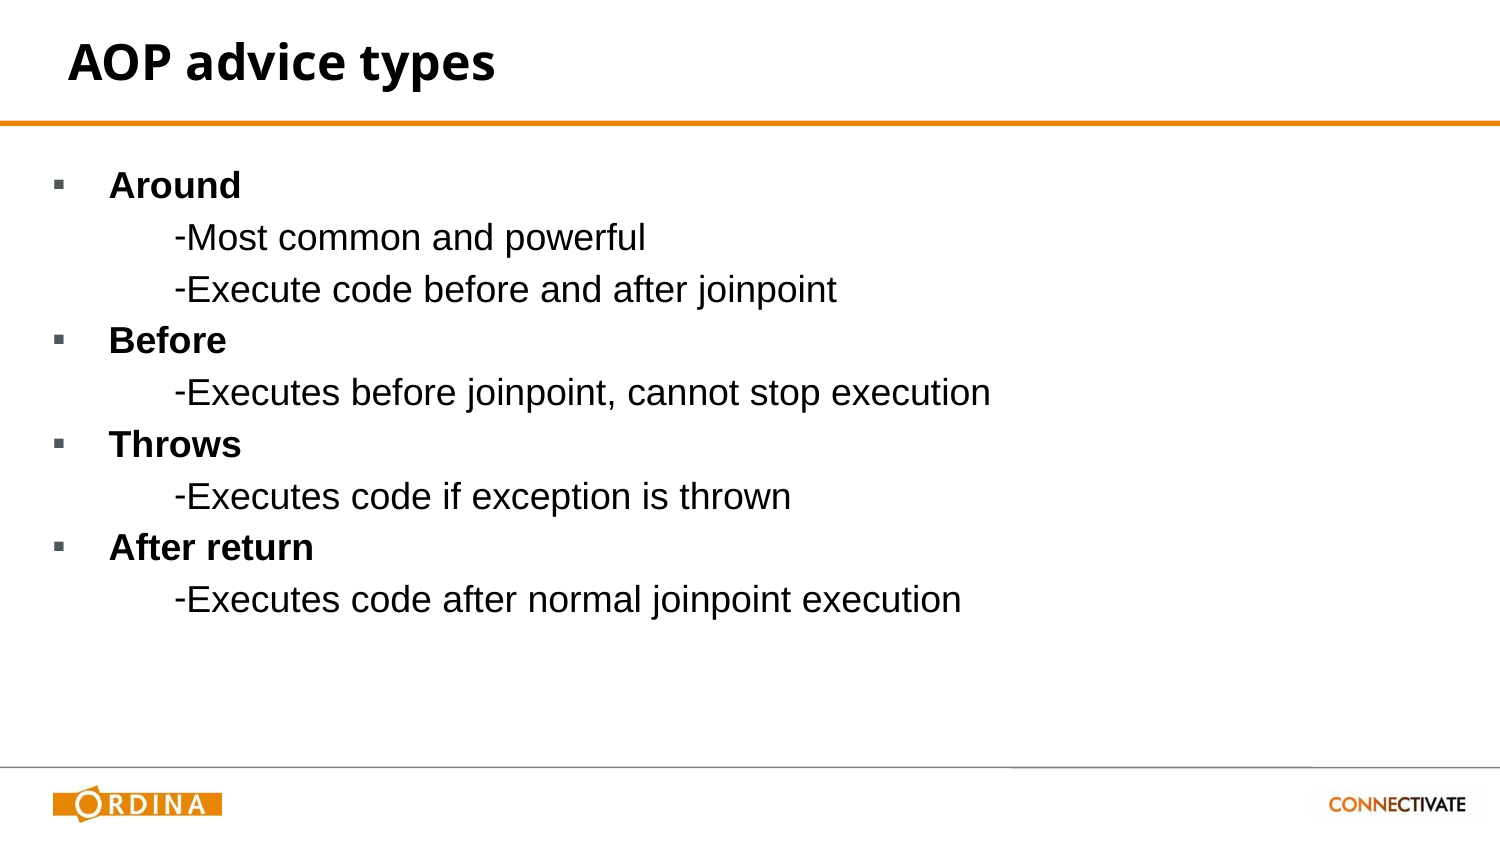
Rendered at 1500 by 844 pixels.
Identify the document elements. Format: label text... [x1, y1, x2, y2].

picture [1310, 790, 1486, 819]
title AOP advice types [53, 0, 1459, 121]
picture [53, 785, 222, 823]
list Around Most common and powerful Execute code before and after joinpoint Before Executes before joinpoint, cannot stop execution Throws Executes code if exception is thrown After return Executes code after normal joinpoint execution [18, 139, 1460, 750]
